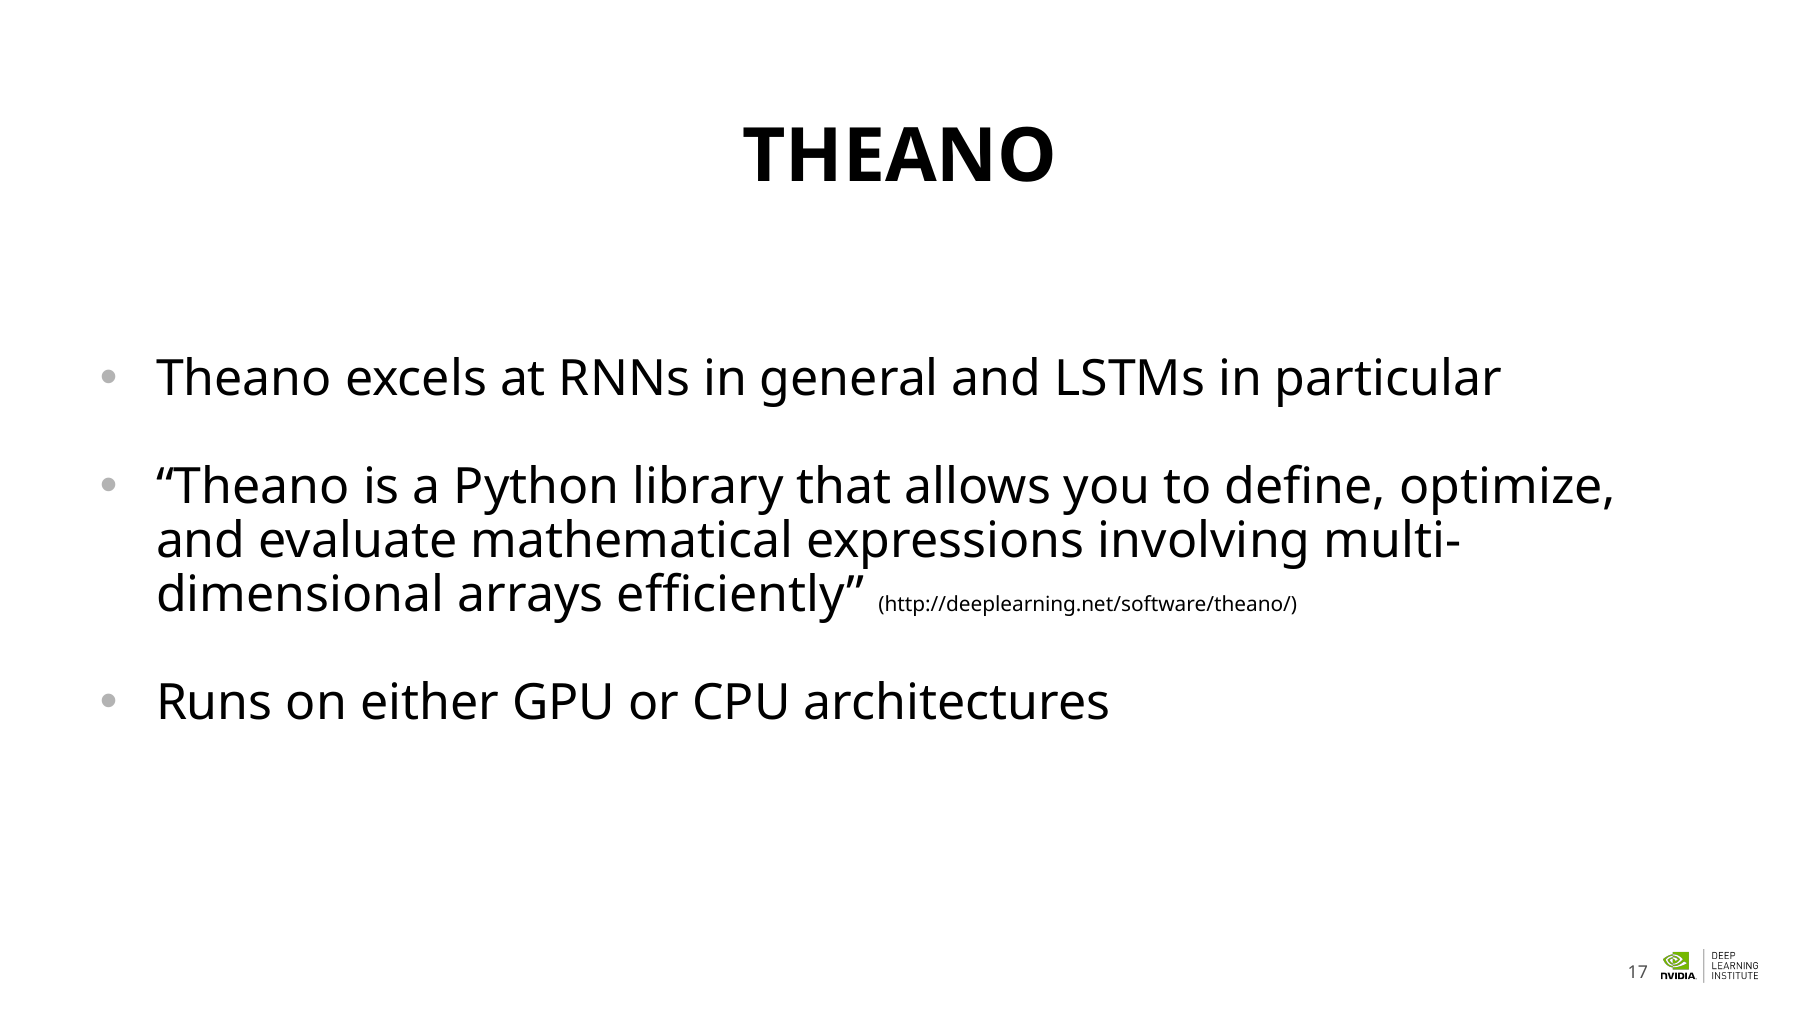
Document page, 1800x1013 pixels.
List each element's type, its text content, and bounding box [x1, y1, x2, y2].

picture [1661, 949, 1758, 983]
title THEANO [81, 108, 1719, 206]
list Theano excels at RNNs in general and LSTMs in particular “Theano is a Python library that allows you to define, optimize, and evaluate mathematical expressions involving multi-dimensional arrays efficiently” (http://deeplearning.net/software/theano/) Runs on either GPU or CPU architectures [84, 345, 1717, 955]
